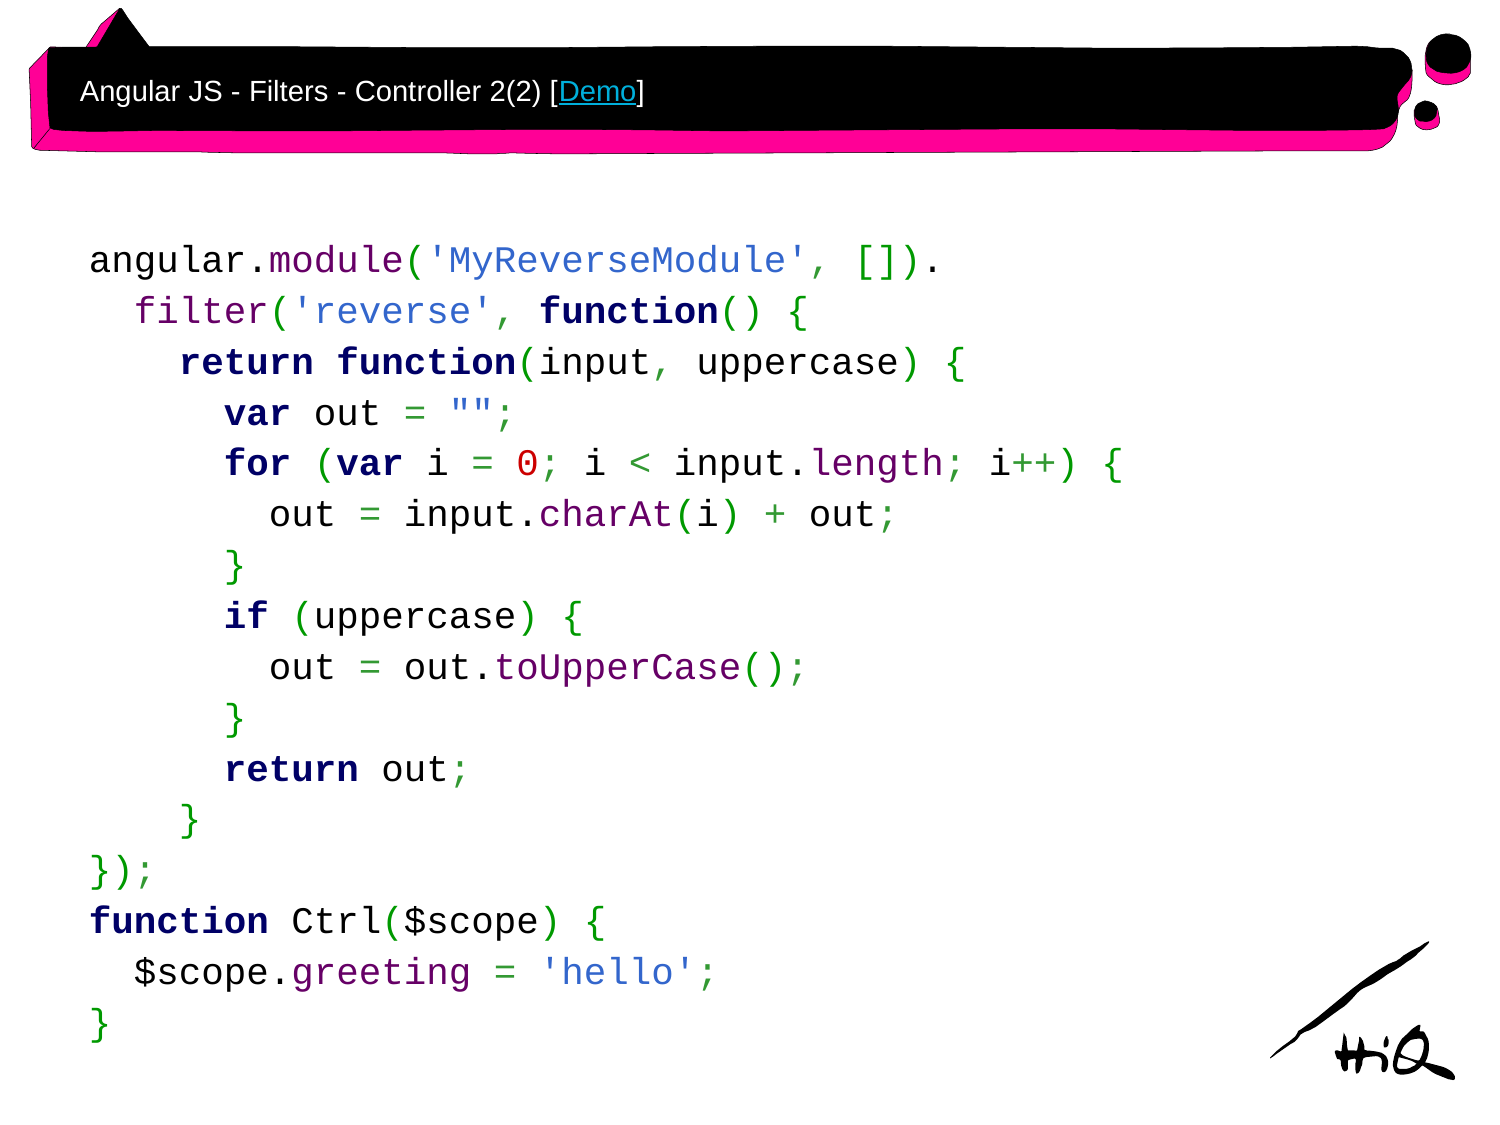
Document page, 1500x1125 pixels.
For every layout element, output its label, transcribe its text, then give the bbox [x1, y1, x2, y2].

title Angular JS - Filters - Controller 2(2) [Demo] [64, 54, 1365, 126]
list angular.module('MyReverseModule', []). filter('reverse', function() { return function(input, uppercase) { var out = ""; for (var i = 0; i < input.length; i++) { out = input.charAt(i) + out; } if (uppercase) { out = out.toUpperCase(); } return out; } }); function Ctrl($scope) { $scope.greeting = 'hello'; } [64, 220, 1391, 1125]
